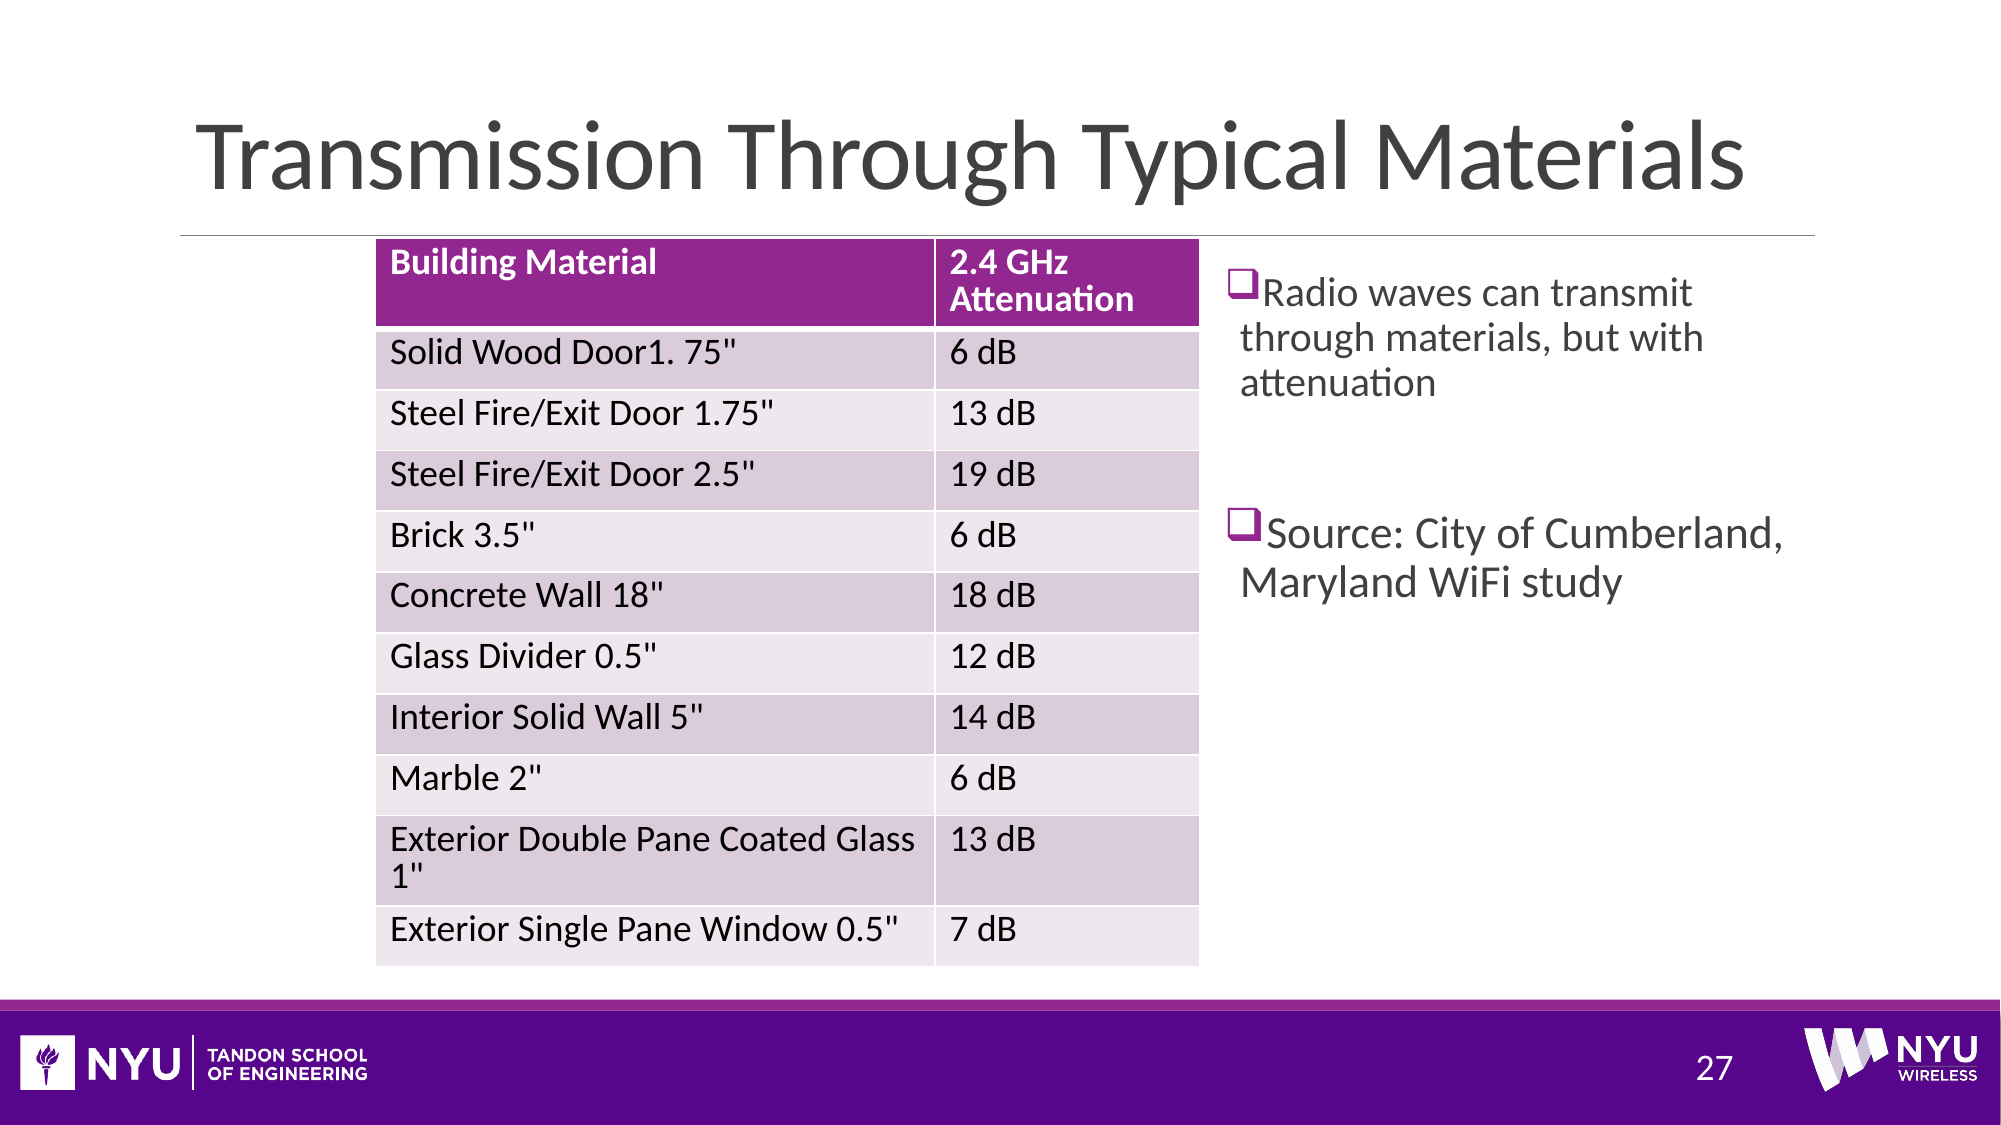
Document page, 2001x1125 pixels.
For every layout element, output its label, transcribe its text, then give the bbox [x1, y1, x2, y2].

table_cell Solid Wood Door1. 75" [376, 332, 934, 389]
title Transmission Through Typical Materials [180, 47, 1830, 218]
table_cell Exterior Single Pane Window 0.5" [376, 907, 934, 966]
table_header Building Material [376, 239, 934, 326]
table_cell 12 dB [936, 634, 1199, 693]
table_cell Concrete Wall 18" [376, 573, 934, 632]
table_cell Steel Fire/Exit Door 1.75" [376, 391, 934, 450]
table_cell 6 dB [936, 756, 1199, 815]
table_header 2.4 GHz Attenuation [936, 239, 1199, 326]
table_cell 19 dB [936, 451, 1199, 510]
slide_number 27 [1533, 1035, 1749, 1096]
table_cell 13 dB [936, 391, 1199, 450]
table_cell 7 dB [936, 907, 1199, 966]
table_cell 14 dB [936, 695, 1199, 754]
table_cell 13 dB [936, 816, 1199, 905]
table_cell 6 dB [936, 512, 1199, 571]
table_cell 18 dB [936, 573, 1199, 632]
list Radio waves can transmit through materials, but with attenuation Source: City of Cumberland, Maryland WiFi study [1224, 262, 1830, 725]
table_cell Exterior Double Pane Coated Glass 1" [376, 816, 934, 905]
table_cell Interior Solid Wall 5" [376, 695, 934, 754]
table_cell 6 dB [936, 332, 1199, 389]
table_cell Glass Divider 0.5" [376, 634, 934, 693]
table_cell Brick 3.5" [376, 512, 934, 571]
table_cell Steel Fire/Exit Door 2.5" [376, 451, 934, 510]
table_cell Marble 2" [376, 756, 934, 815]
